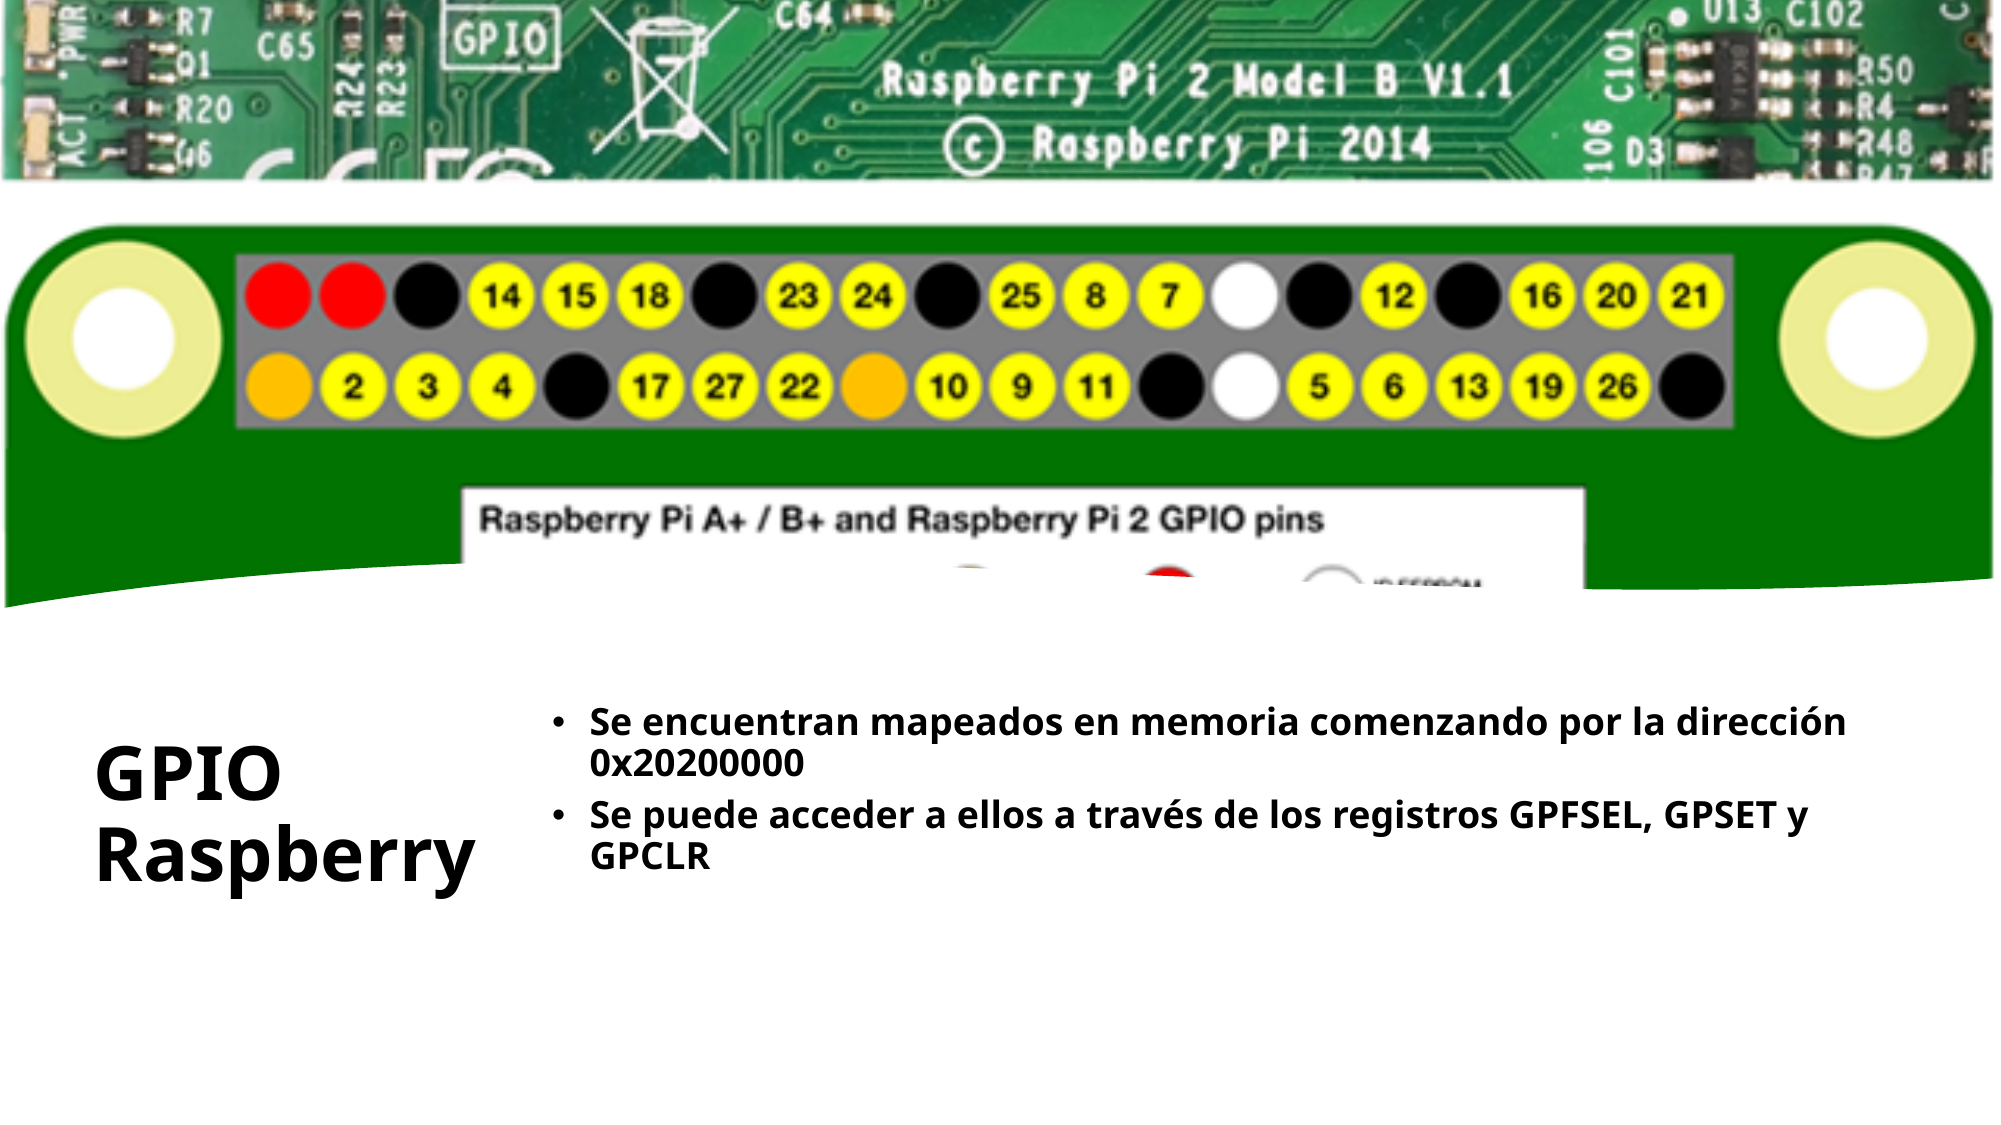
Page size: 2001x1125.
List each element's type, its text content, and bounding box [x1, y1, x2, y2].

title GPIO Raspberry [78, 615, 527, 1018]
picture [0, 0, 2000, 609]
text_box Se encuentran mapeados en memoria comenzando por la dirección 0x20200000 Se puede acceder a ellos a través de los registros GPFSEL, GPSET y GPCLR [527, 615, 1921, 1018]
